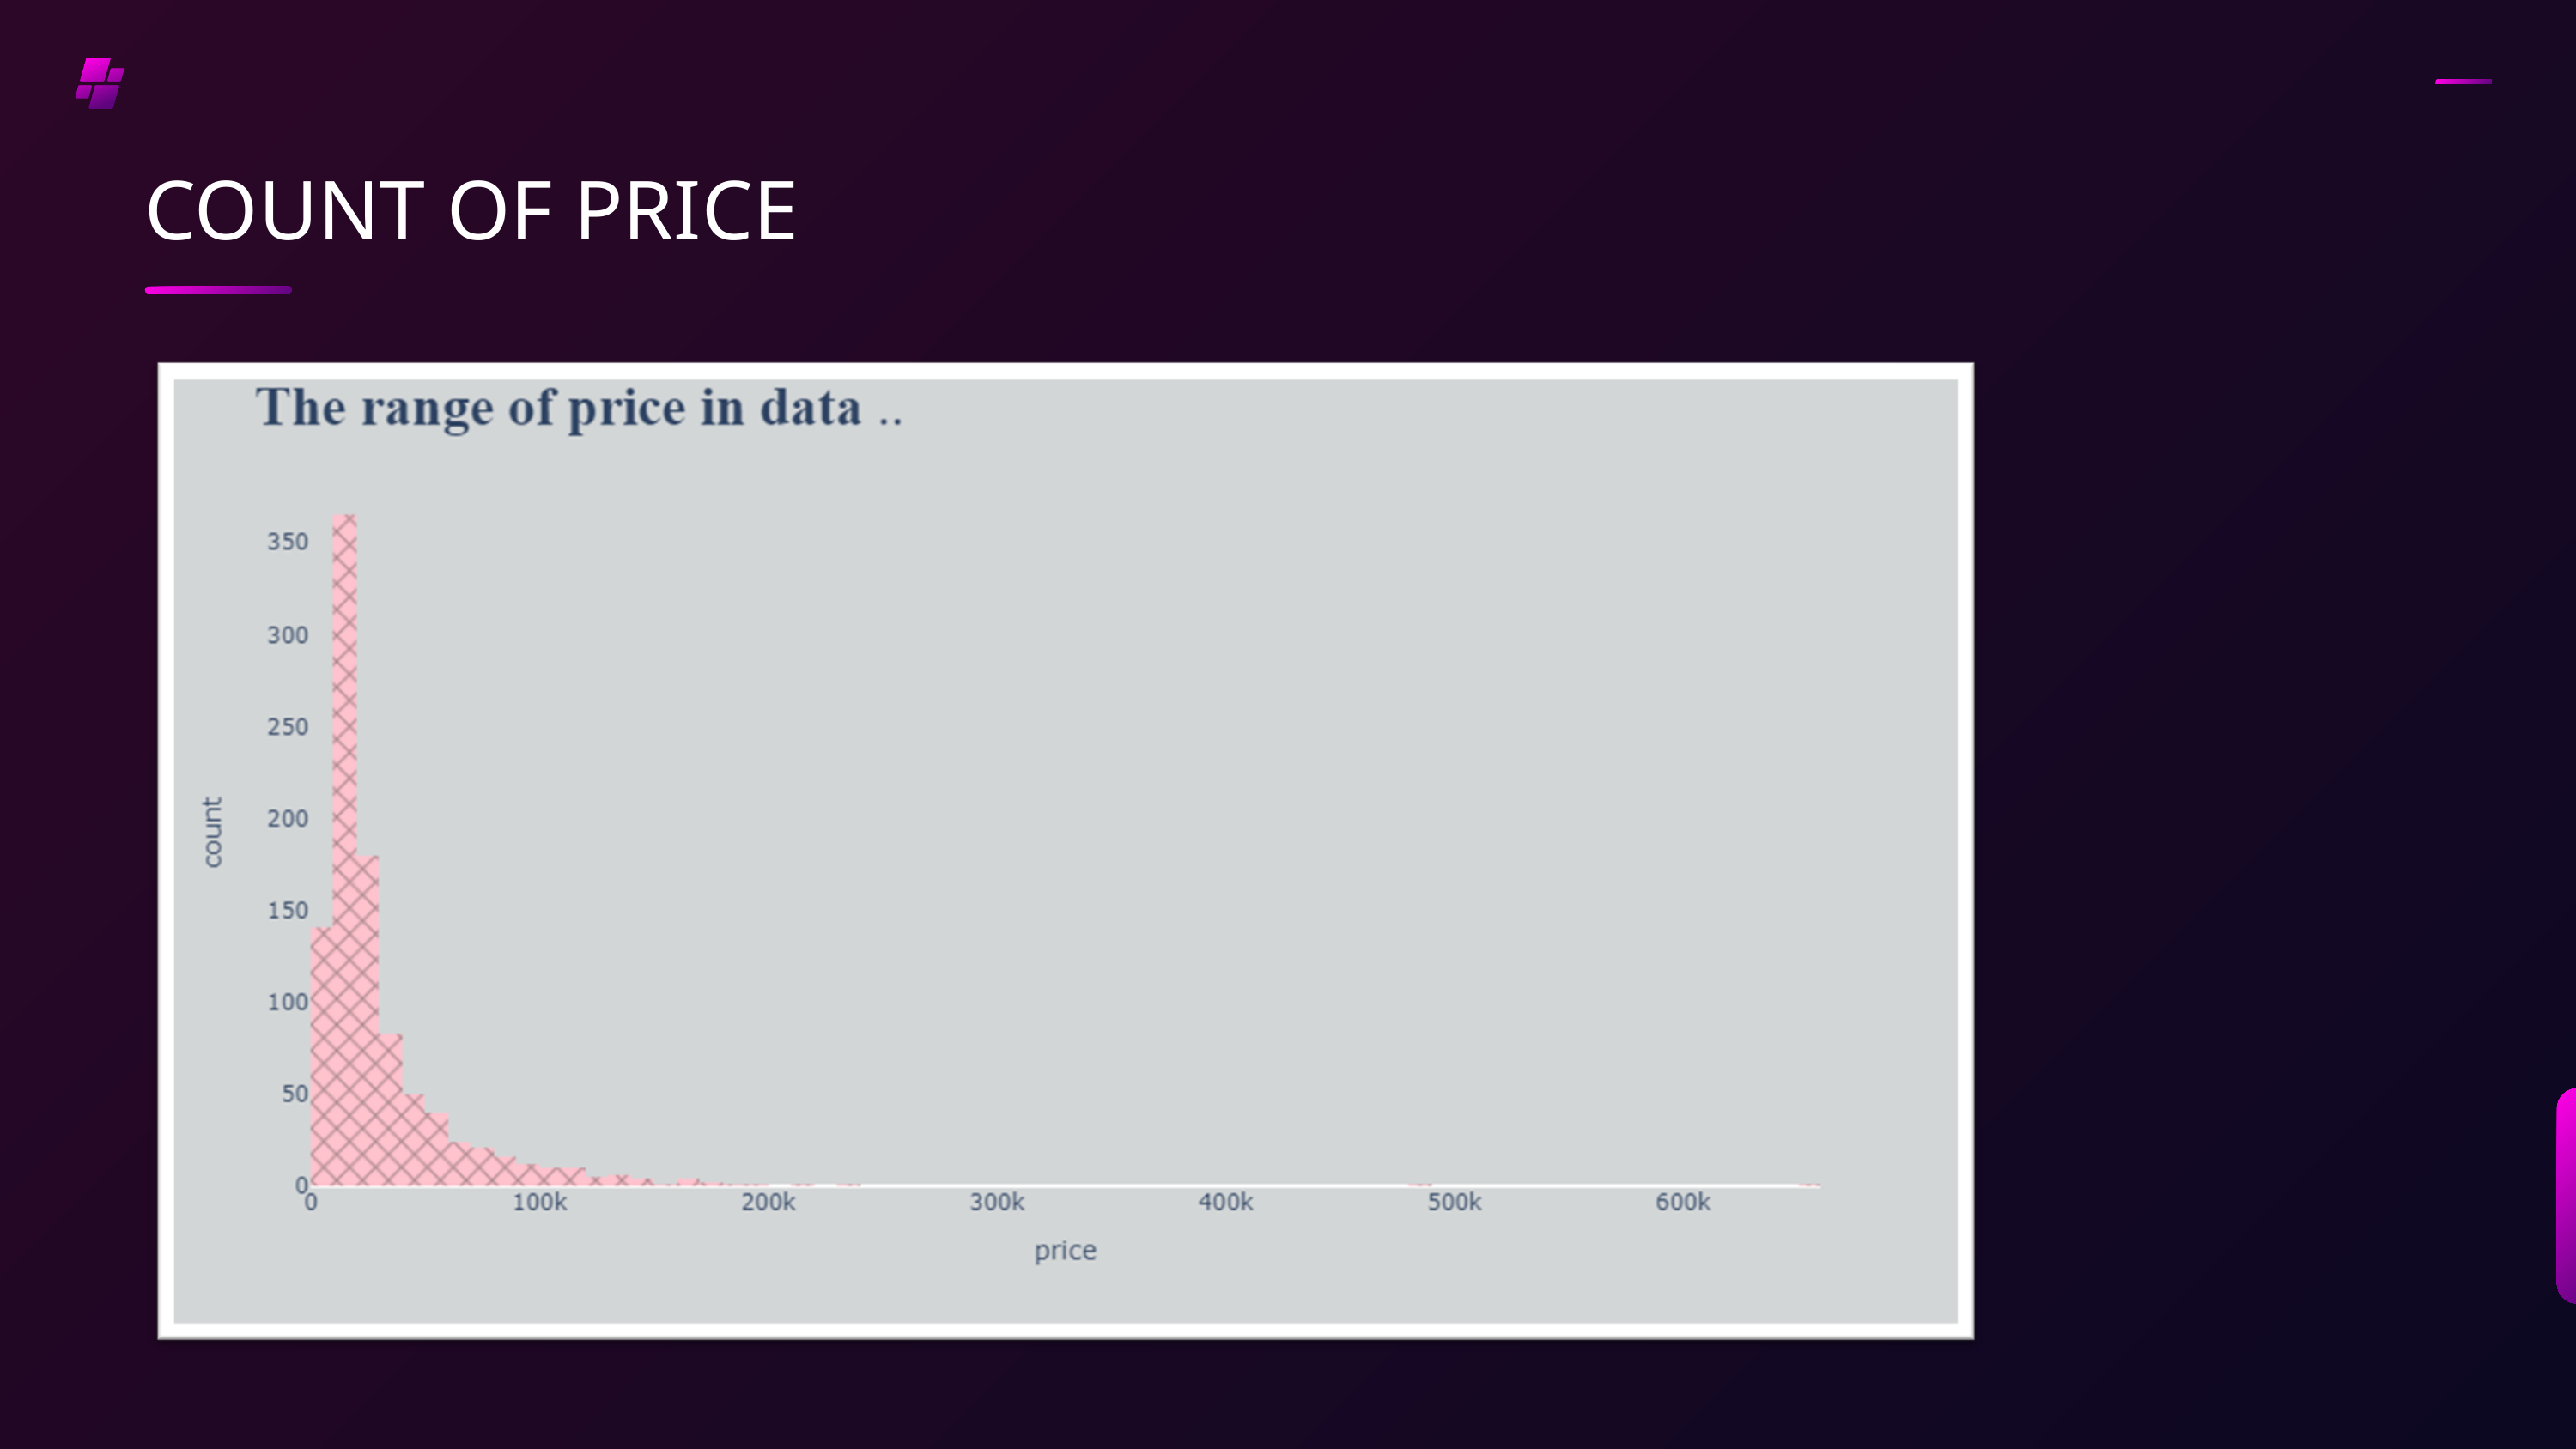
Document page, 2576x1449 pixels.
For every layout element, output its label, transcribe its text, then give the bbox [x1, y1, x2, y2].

text_box [144, 354, 1988, 1356]
text_box [75, 58, 125, 110]
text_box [2435, 79, 2493, 84]
text_box COUNT OF PRICE [144, 161, 1338, 257]
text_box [2556, 1088, 2576, 1304]
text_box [144, 286, 292, 294]
